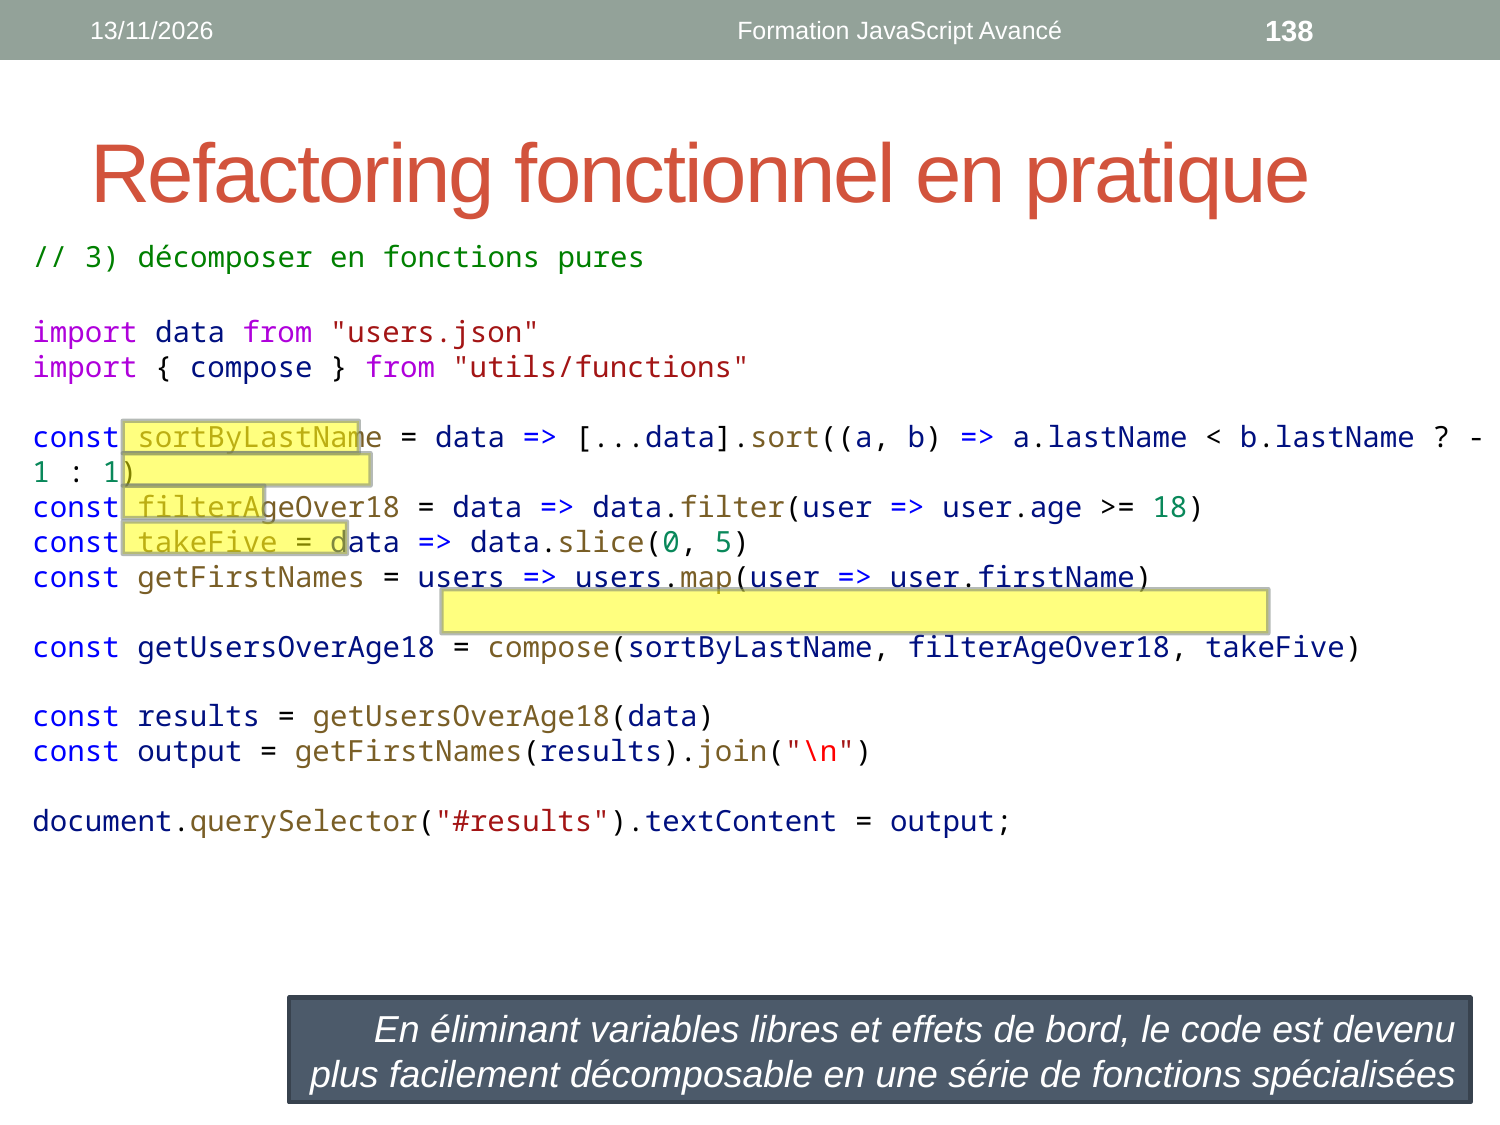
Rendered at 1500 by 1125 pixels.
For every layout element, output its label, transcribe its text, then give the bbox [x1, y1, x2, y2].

text_box // 3) décomposer en fonctions pures import data from "users.json" import { compose } from "utils/functions" const sortByLastName = data => [...data].sort((a, b) => a.lastName < b.lastName ? -1 : 1) const filterAgeOver18 = data => data.filter(user => user.age >= 18) const takeFive = data => data.slice(0, 5) const getFirstNames = users => users.map(user => user.firstName) const getUsersOverAge18 = compose(sortByLastName, filterAgeOver18, takeFive) const results = getUsersOverAge18(data) const output = getFirstNames(results).join("\n") document.querySelector("#results").textContent = output; [17, 230, 1500, 845]
text_box [121, 484, 266, 519]
title Refactoring fonctionnel en pratique [75, 87, 1425, 230]
text_box [121, 451, 373, 488]
text_box En éliminant variables libres et effets de bord, le code est devenu plus facilement décomposable en une série de fonctions spécialisées [287, 995, 1473, 1104]
text_box [121, 419, 361, 451]
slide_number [75, 3, 550, 57]
footer Formation JavaScript Avancé [562, 3, 1238, 57]
slide_number 138 [1250, 3, 1425, 57]
text_box [121, 519, 349, 556]
text_box [439, 587, 1271, 635]
